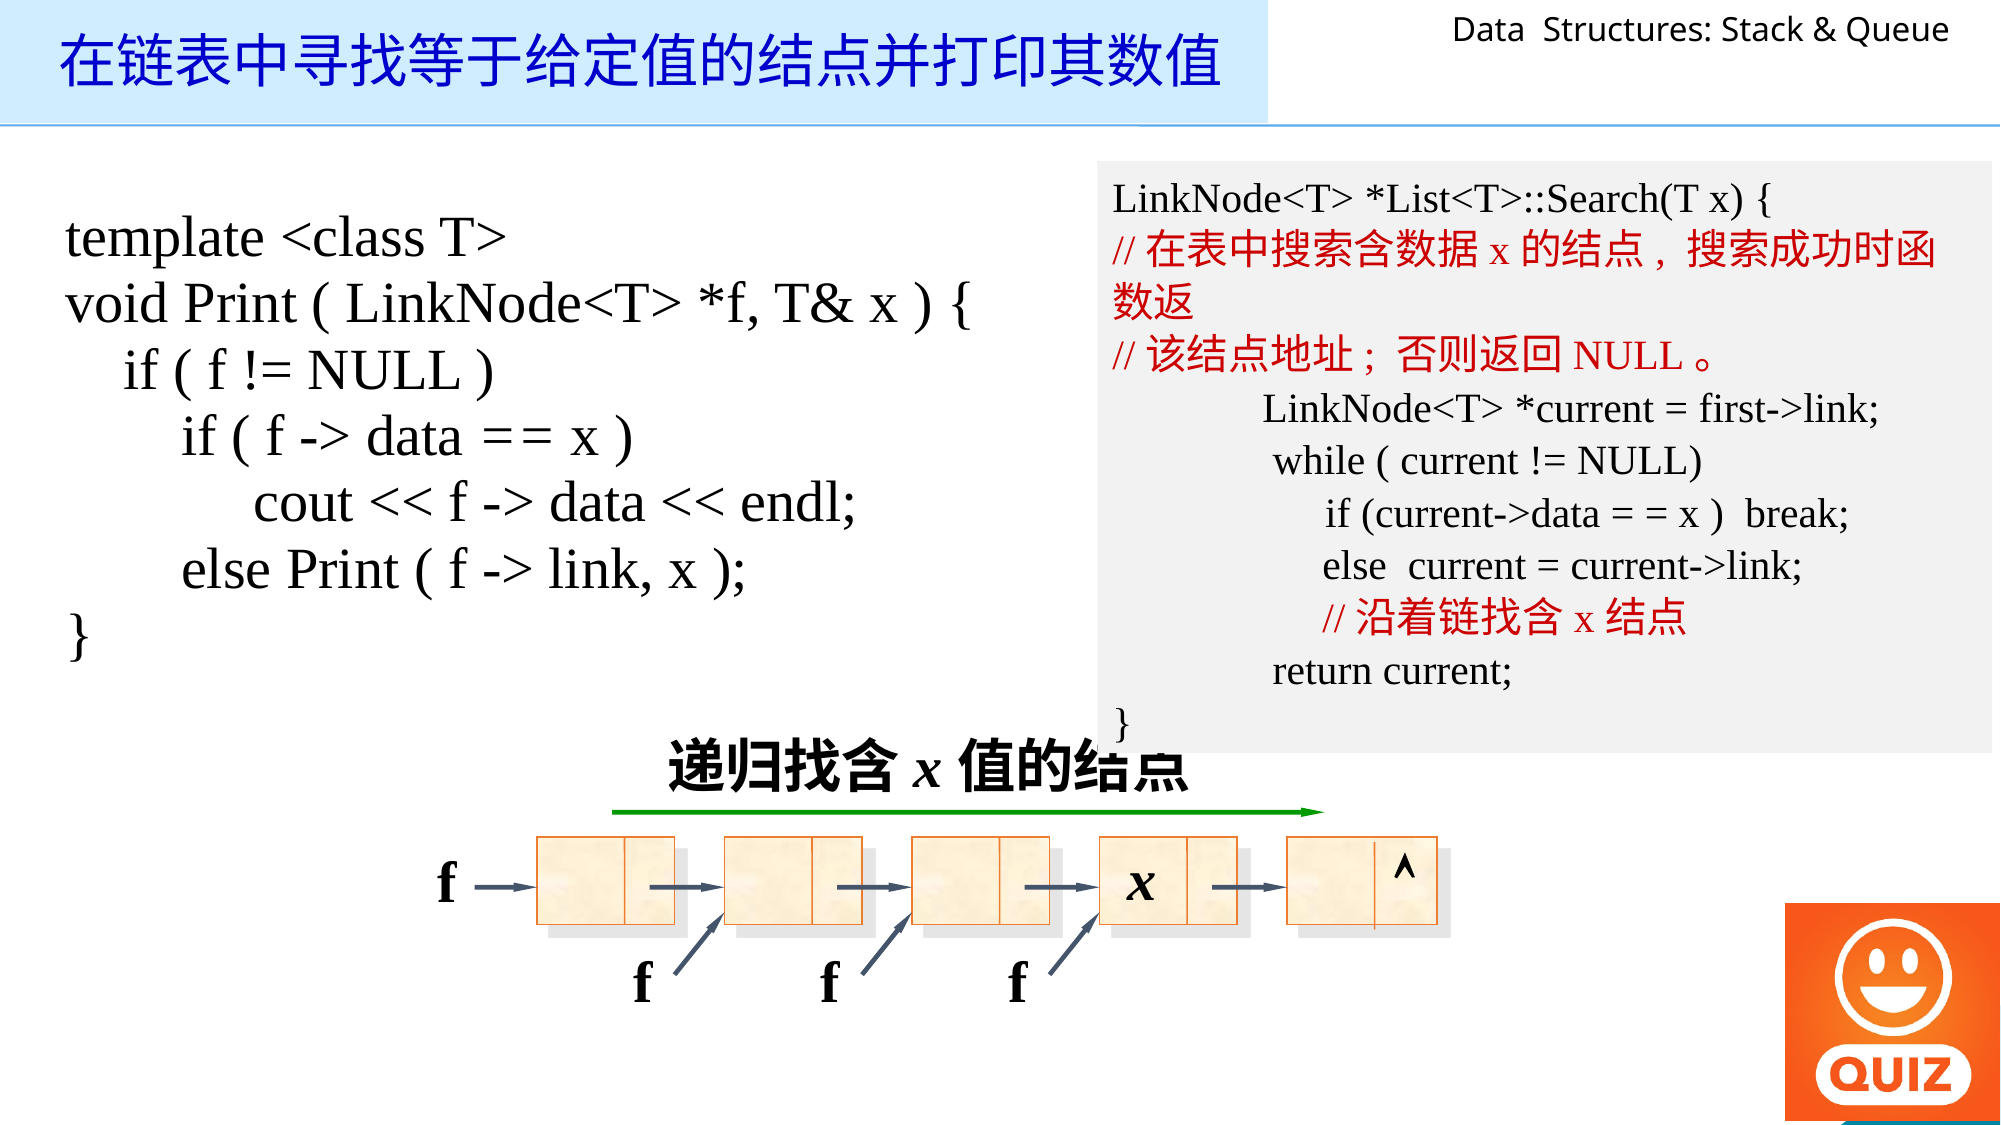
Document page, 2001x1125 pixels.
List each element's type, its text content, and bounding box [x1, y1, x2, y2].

text_box [813, 837, 862, 925]
text_box [1286, 837, 1437, 925]
text_box [1058, 912, 1100, 965]
text_box [1099, 837, 1187, 925]
text_box [1188, 837, 1237, 925]
text_box [1024, 883, 1100, 892]
text_box [625, 837, 675, 925]
text_box f [806, 937, 870, 1022]
text_box [612, 808, 1325, 817]
text_box f [422, 837, 487, 922]
title template <class T> void Print ( LinkNode<T> *f, T& x ) { if ( f != NULL ) if ( f -> data == x ) cout << f -> data << endl; else Print ( f -> link, x ); } [50, 187, 1097, 685]
text_box [837, 883, 913, 892]
text_box [1000, 837, 1050, 925]
text_box [870, 912, 913, 965]
text_box f [993, 937, 1058, 1022]
text_box [536, 837, 624, 925]
text_box f [618, 937, 683, 1022]
text_box [649, 883, 725, 892]
text_box [724, 837, 812, 925]
text_box 递归找含x值的结点 [652, 721, 1205, 807]
text_box [683, 912, 725, 965]
picture [1785, 903, 2001, 1121]
text_box  [1379, 837, 1429, 922]
text_box [911, 837, 999, 925]
text_box [487, 883, 538, 892]
text_box 在链表中寻找等于给定值的结点并打印其数值 [43, 7, 1769, 121]
text_box LinkNode<T> *List<T>::Search(T x) { //在表中搜索含数据x的结点, 搜索成功时函数返 //该结点地址; 否则返回NULL。 LinkNode<T> *current = first->link; while ( current != NULL) if (current->data = = x ) break; else current = current->link; //沿着链找含x结点 return current; } [1097, 160, 1993, 754]
text_box [1212, 883, 1288, 892]
text_box x [1112, 834, 1172, 920]
